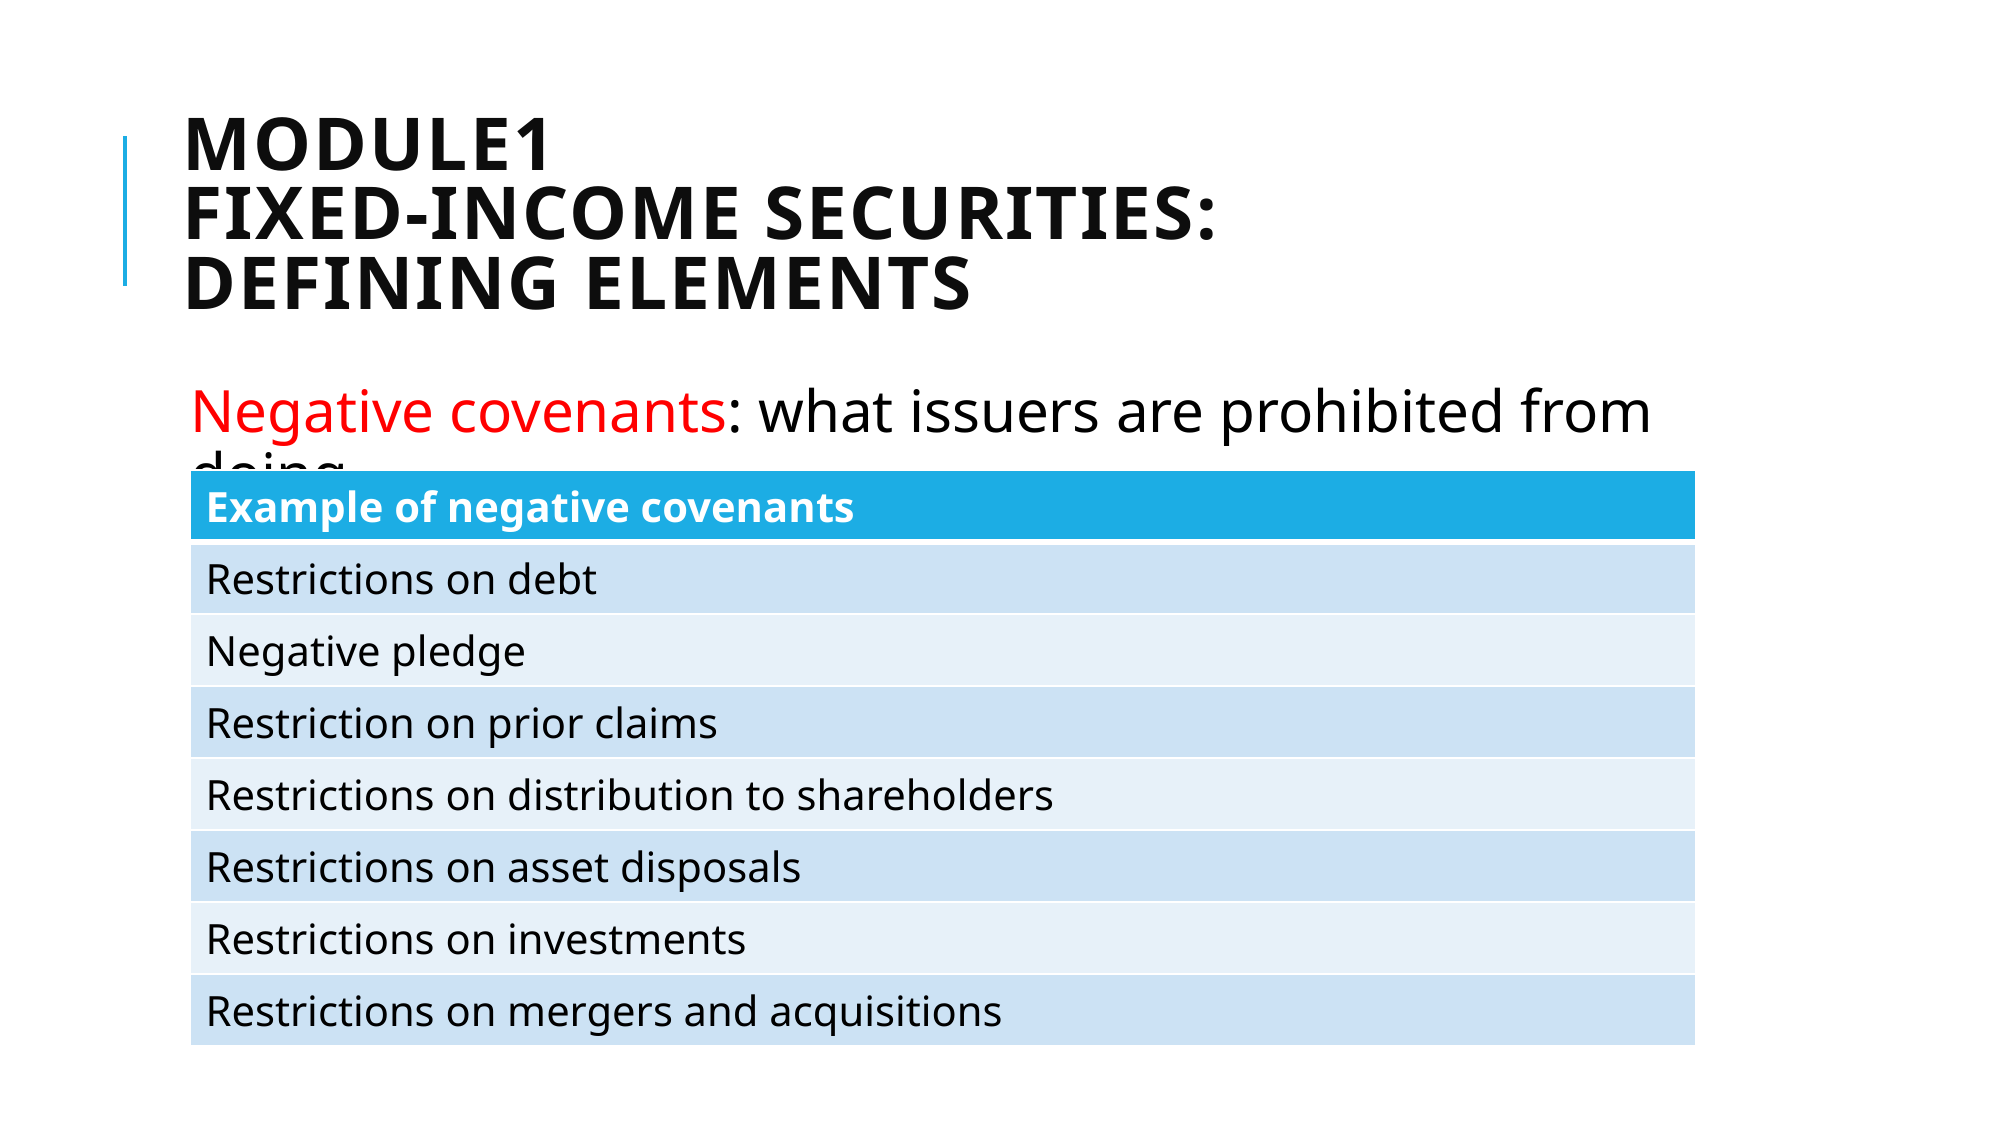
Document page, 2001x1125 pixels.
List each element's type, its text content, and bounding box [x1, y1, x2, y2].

table_cell Restrictions on mergers and acquisitions [191, 975, 1695, 1045]
table_cell Restrictions on asset disposals [191, 831, 1695, 901]
table_cell Restrictions on debt [191, 545, 1695, 613]
table_header Example of negative covenants [191, 471, 1695, 539]
table_cell Restrictions on investments [191, 903, 1695, 973]
table_cell Restrictions on distribution to shareholders [191, 759, 1695, 829]
list Negative covenants: what issuers are prohibited from doing. [168, 375, 1763, 1035]
table_cell Restriction on prior claims [191, 687, 1695, 757]
title Module1 Fixed-Income Securities: Defining Elements [168, 96, 1763, 342]
table_cell Negative pledge [191, 615, 1695, 685]
